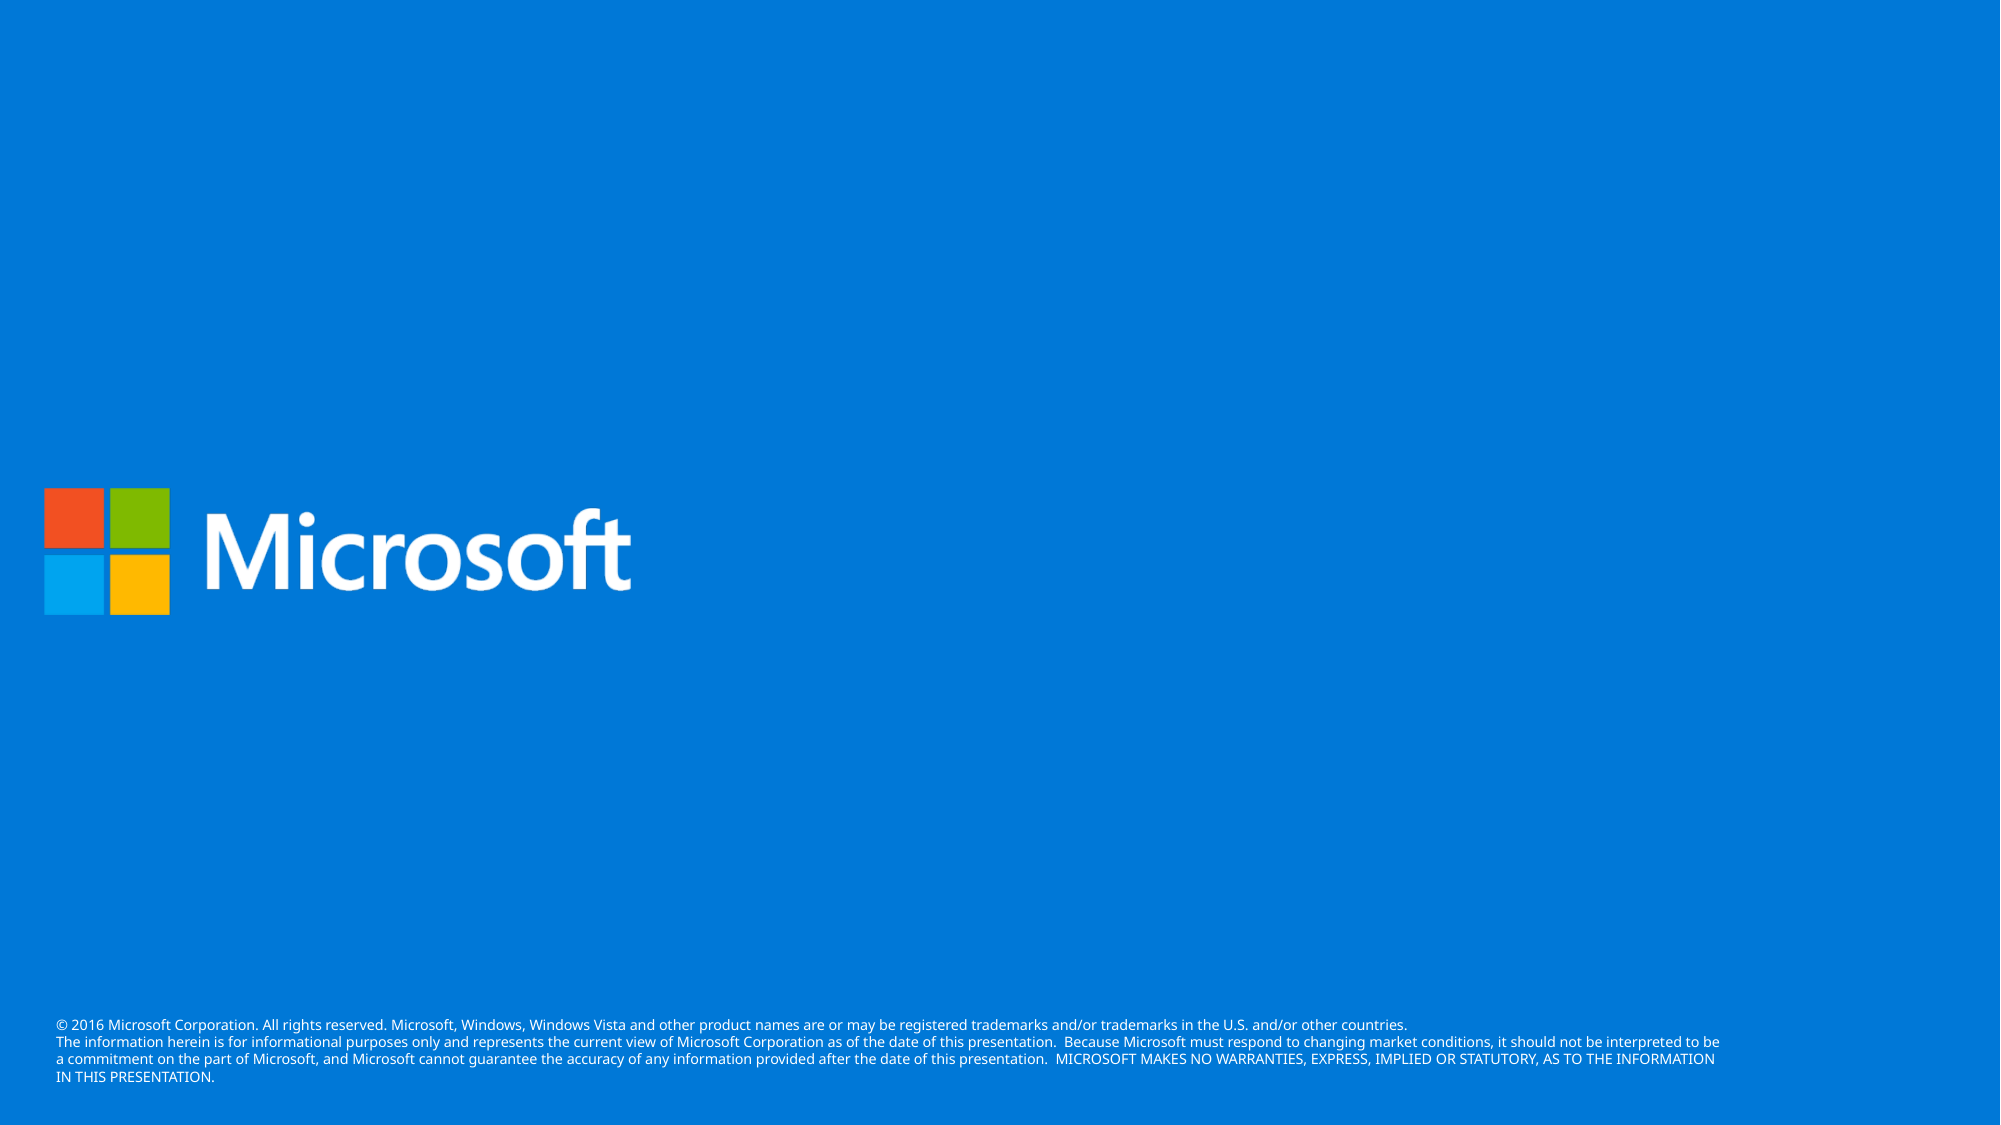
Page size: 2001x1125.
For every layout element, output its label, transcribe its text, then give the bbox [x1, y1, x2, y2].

text_box © 2016 Microsoft Corporation. All rights reserved. Microsoft, Windows, Windows Vista and other product names are or may be registered trademarks and/or trademarks in the U.S. and/or other countries. The information herein is for informational purposes only and represents the current view of Microsoft Corporation as of the date of this presentation. Because Microsoft must respond to changing market conditions, it should not be interpreted to be a commitment on the part of Microsoft, and Microsoft cannot guarantee the accuracy of any information provided after the date of this presentation. MICROSOFT MAKES NO WARRANTIES, EXPRESS, IMPLIED OR STATUTORY, AS TO THE INFORMATION IN THIS PRESENTATION. [41, 1009, 1745, 1093]
picture [43, 488, 631, 615]
